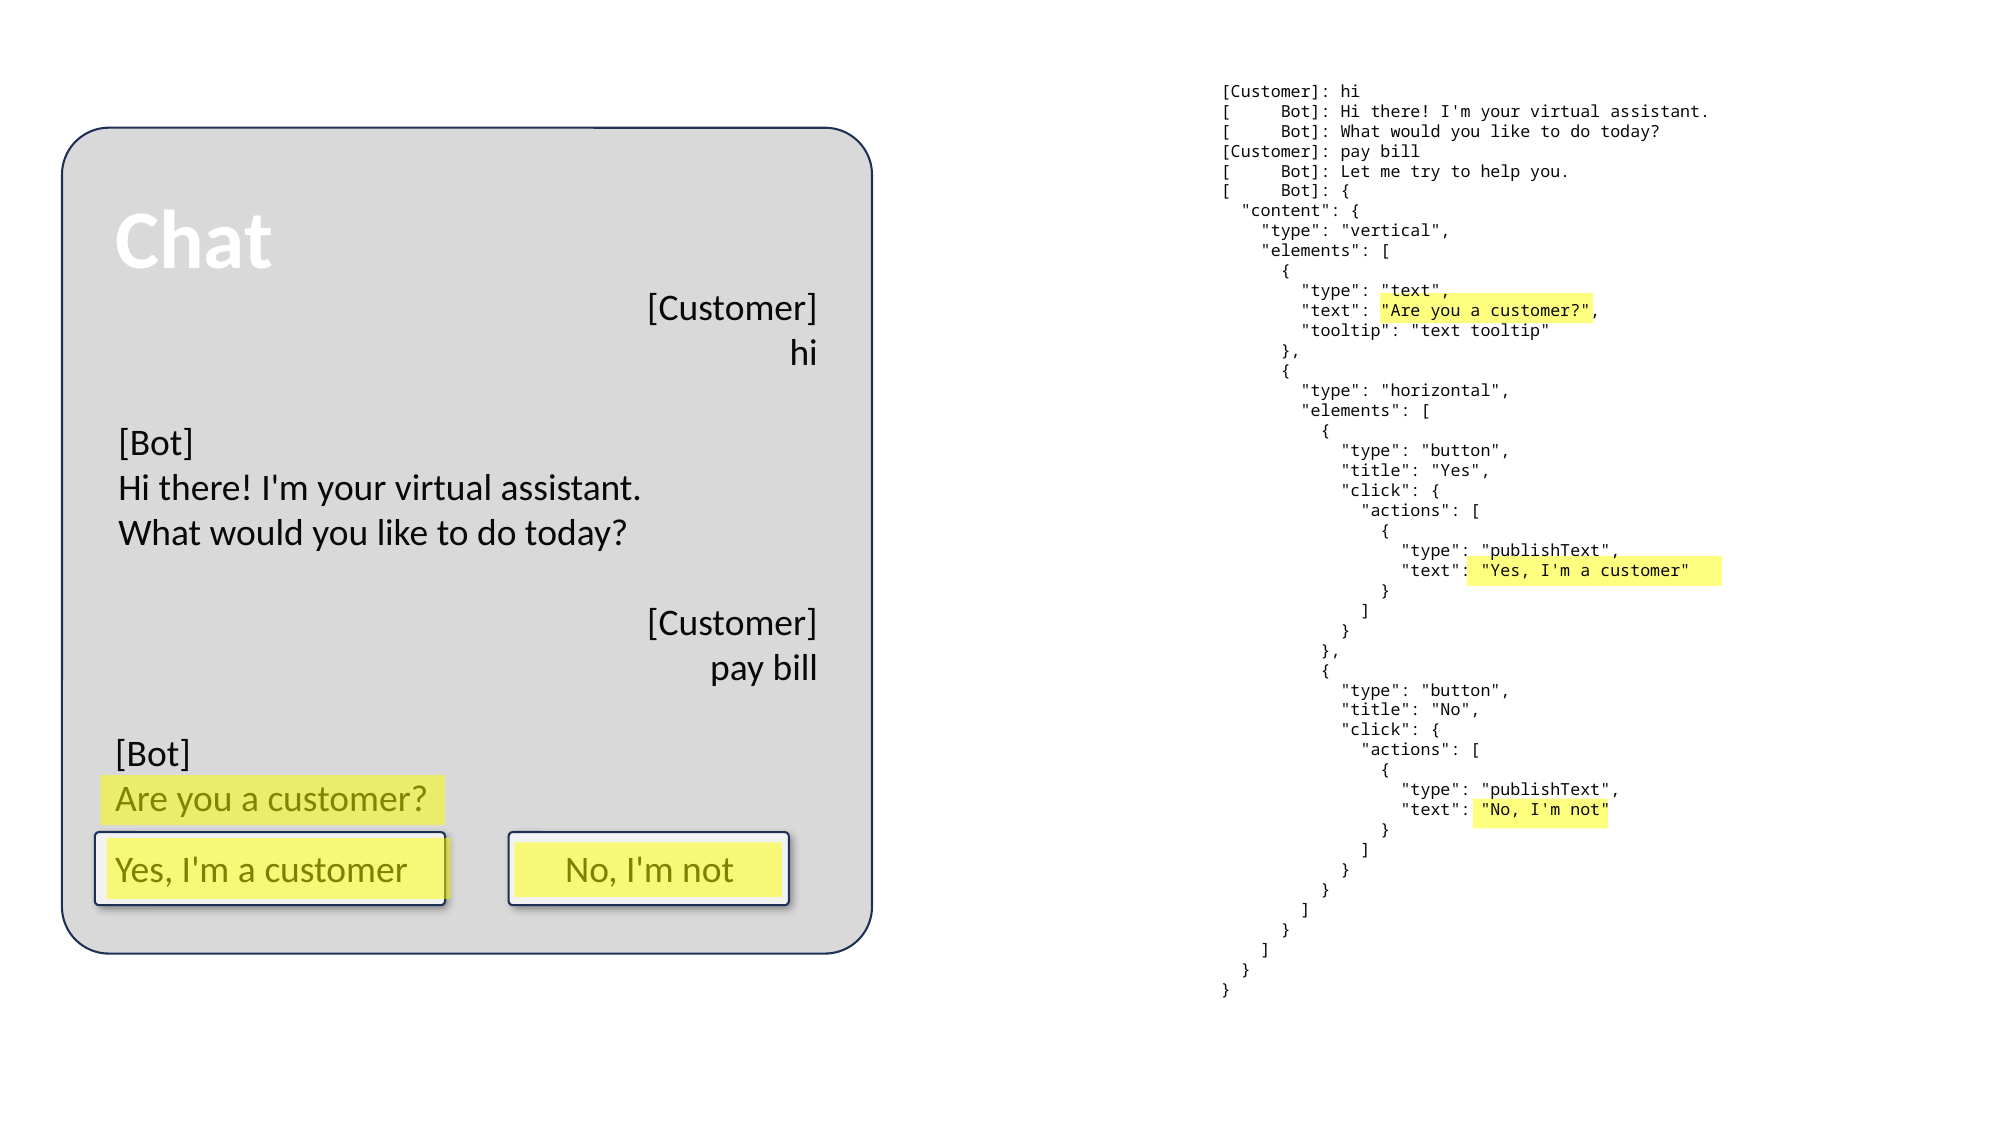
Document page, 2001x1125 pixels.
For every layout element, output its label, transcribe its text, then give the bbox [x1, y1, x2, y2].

text_box [Customer] pay bill [632, 590, 833, 696]
text_box [93, 830, 100, 907]
text_box [Customer]: hi [ Bot]: Hi there! I'm your virtual assistant. [ Bot]: What would you like to do today? [Customer]: pay bill [ Bot]: Let me try to help you. [ Bot]: { "content": { "type": "vertical", "elements": [ { "type": "text", "text": "Are you a customer?", "tooltip": "text tooltip" }, { "type": "horizontal", "elements": [ { "type": "button", "title": "Yes", "click": { "actions": [ { "type": "publishText", "text": "Yes, I'm a customer" } ] } }, { "type": "button", "title": "No", "click": { "actions": [ { "type": "publishText", "text": "No, I'm not" } ] } } ] } ] } } [1206, 73, 1726, 1066]
text_box [Customer] hi [632, 275, 833, 381]
text_box [Bot] Are you a customer? Yes, I'm a customer No, I'm not [100, 721, 834, 943]
text_box [60, 126, 874, 955]
text_box Chat [100, 178, 309, 293]
text_box [106, 837, 452, 900]
text_box [99, 774, 446, 826]
text_box [513, 841, 783, 898]
text_box [Bot] Hi there! I'm your virtual assistant. What would you like to do today? [103, 410, 658, 560]
